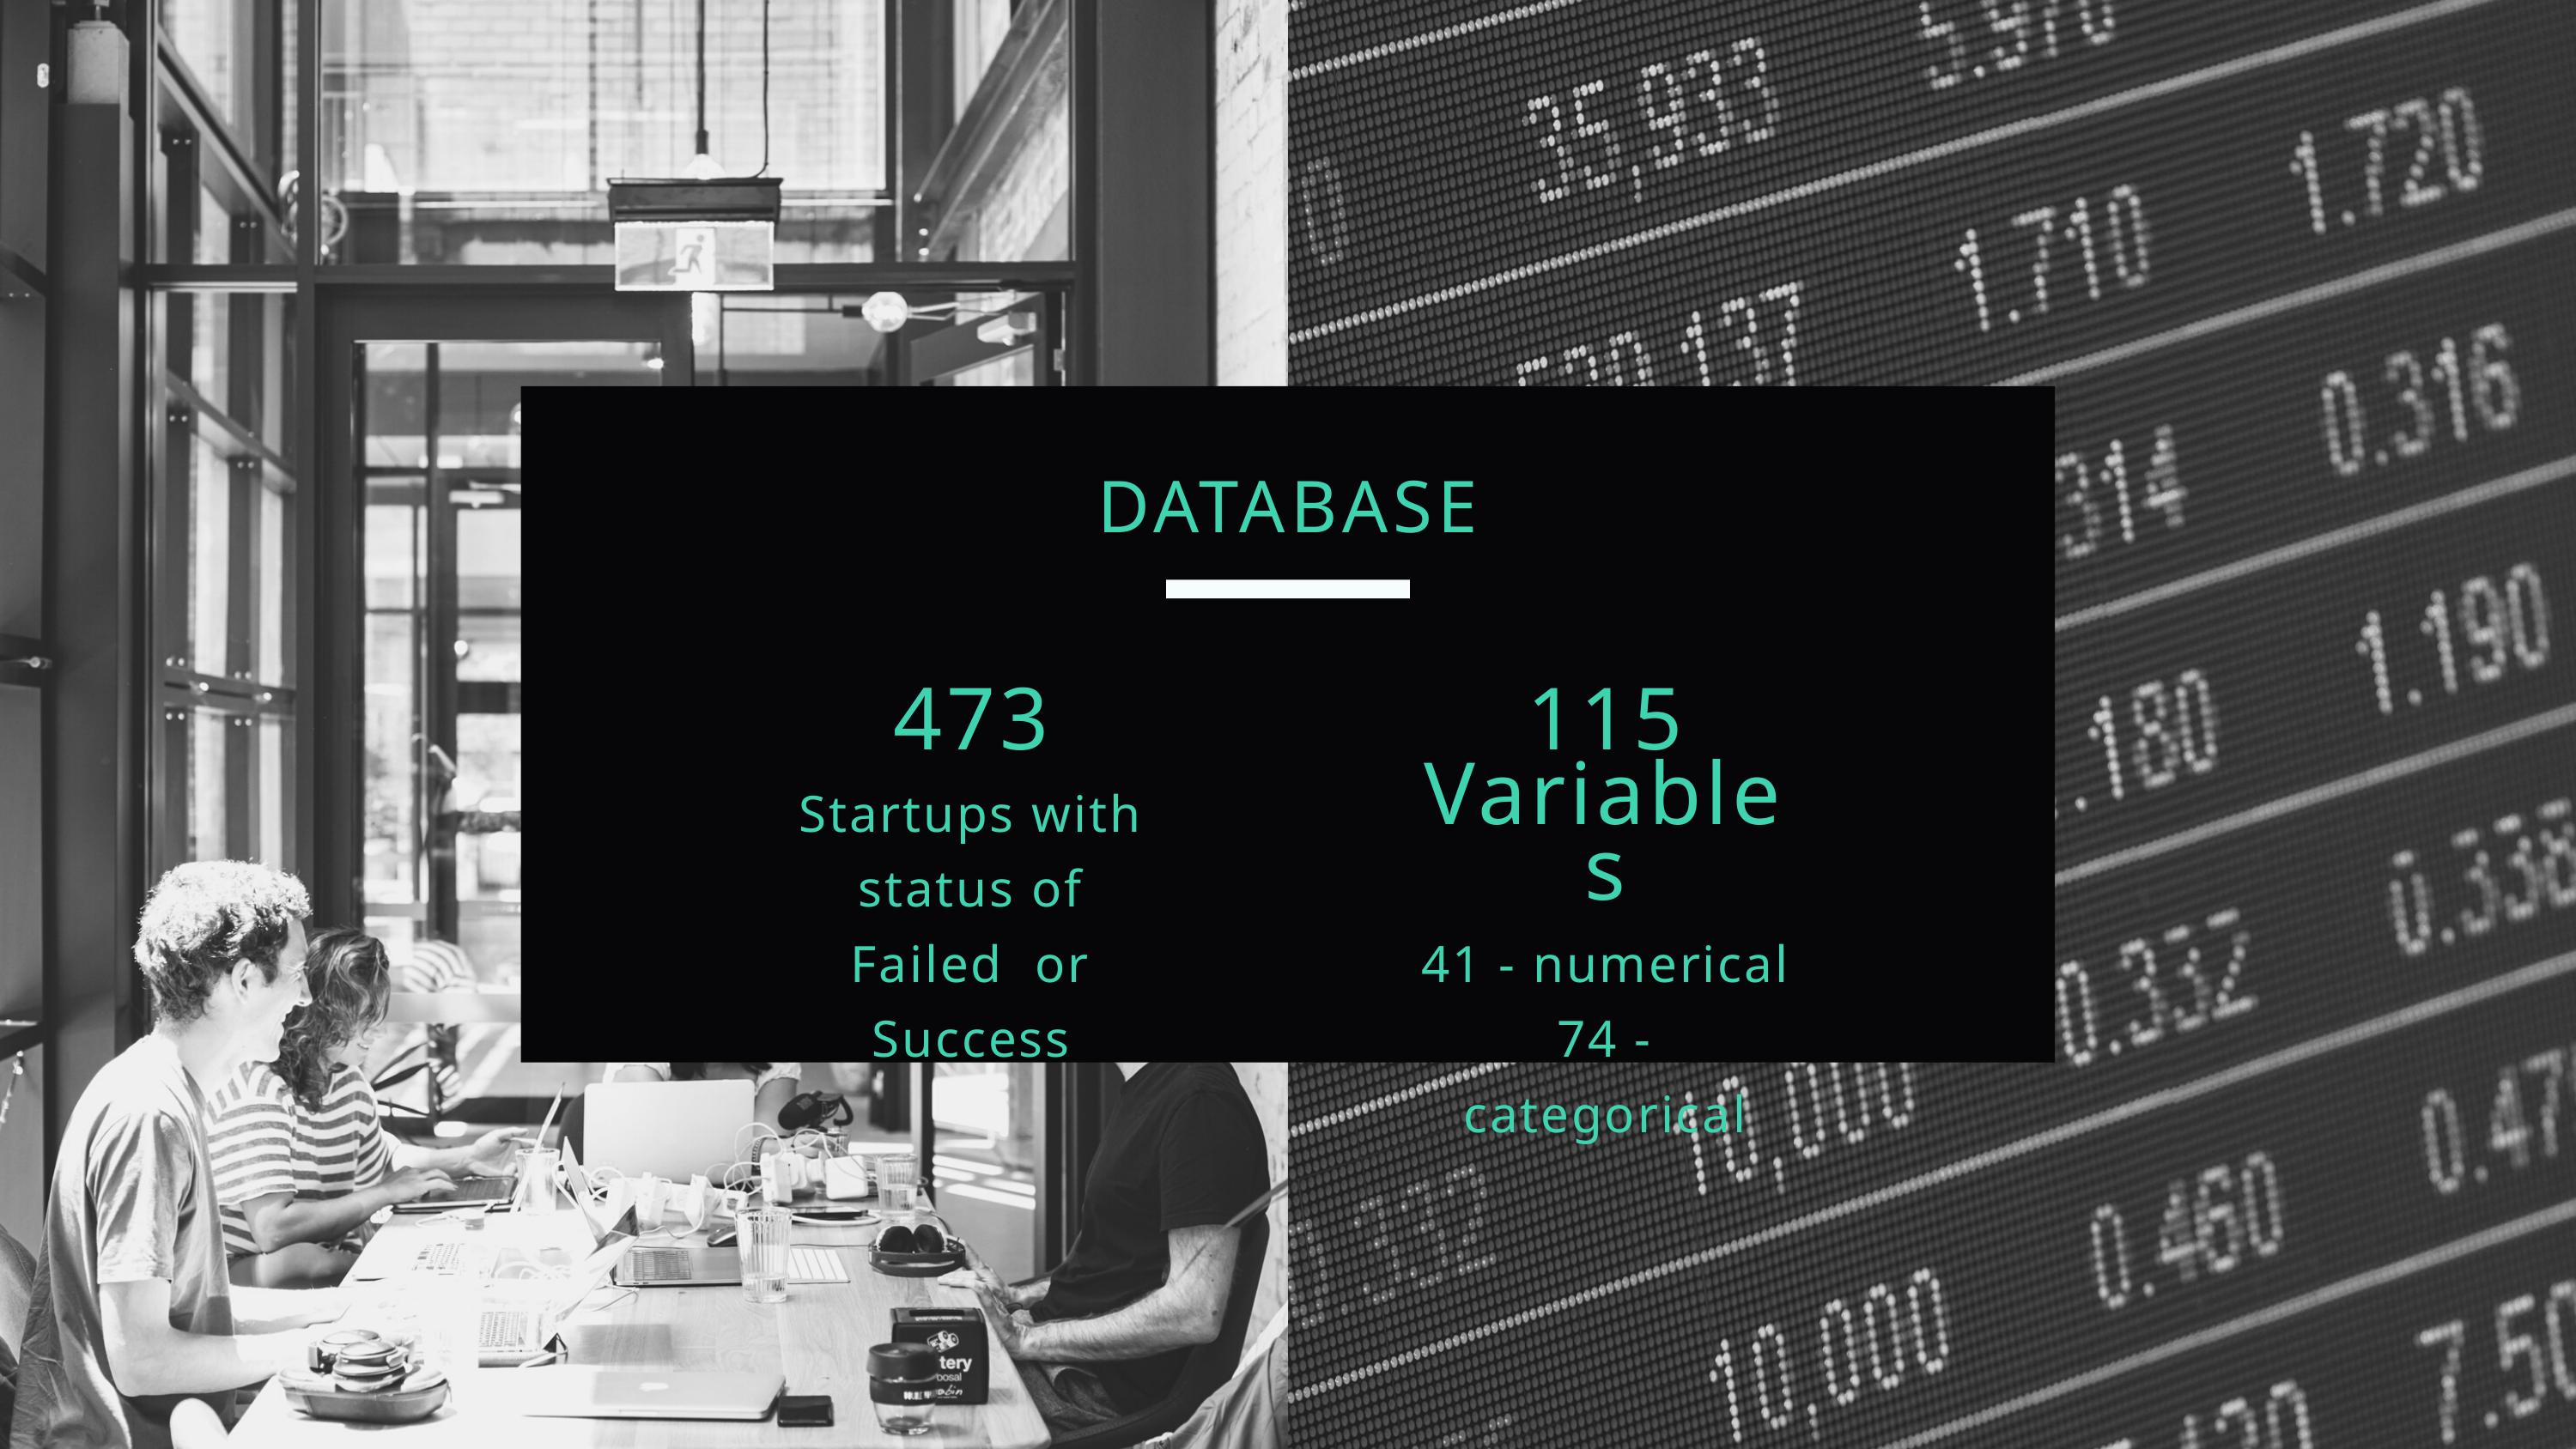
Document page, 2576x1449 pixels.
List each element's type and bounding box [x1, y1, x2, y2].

text_box [0, 0, 2576, 1449]
